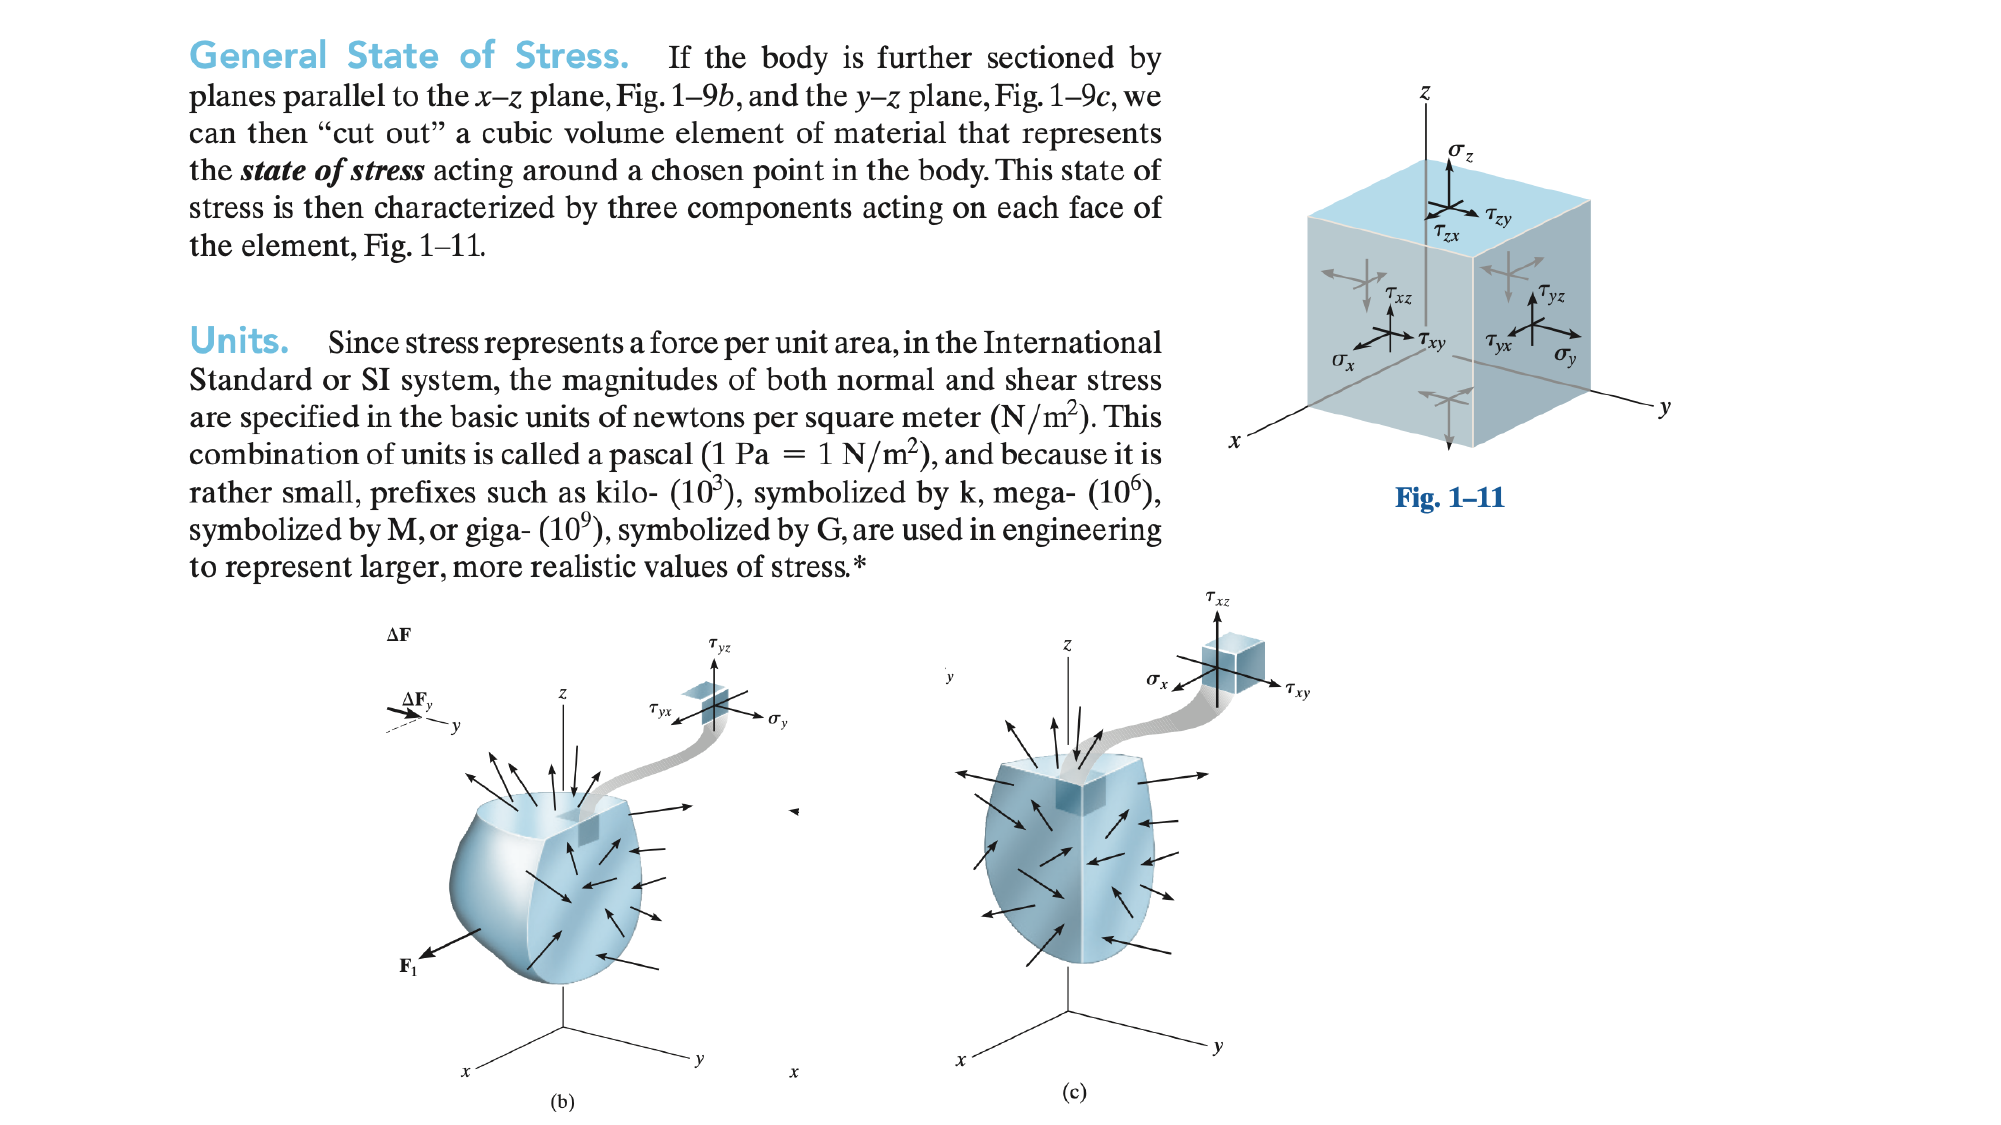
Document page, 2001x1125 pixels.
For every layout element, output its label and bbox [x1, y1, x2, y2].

picture [149, 4, 1715, 1125]
picture [386, 623, 799, 1121]
